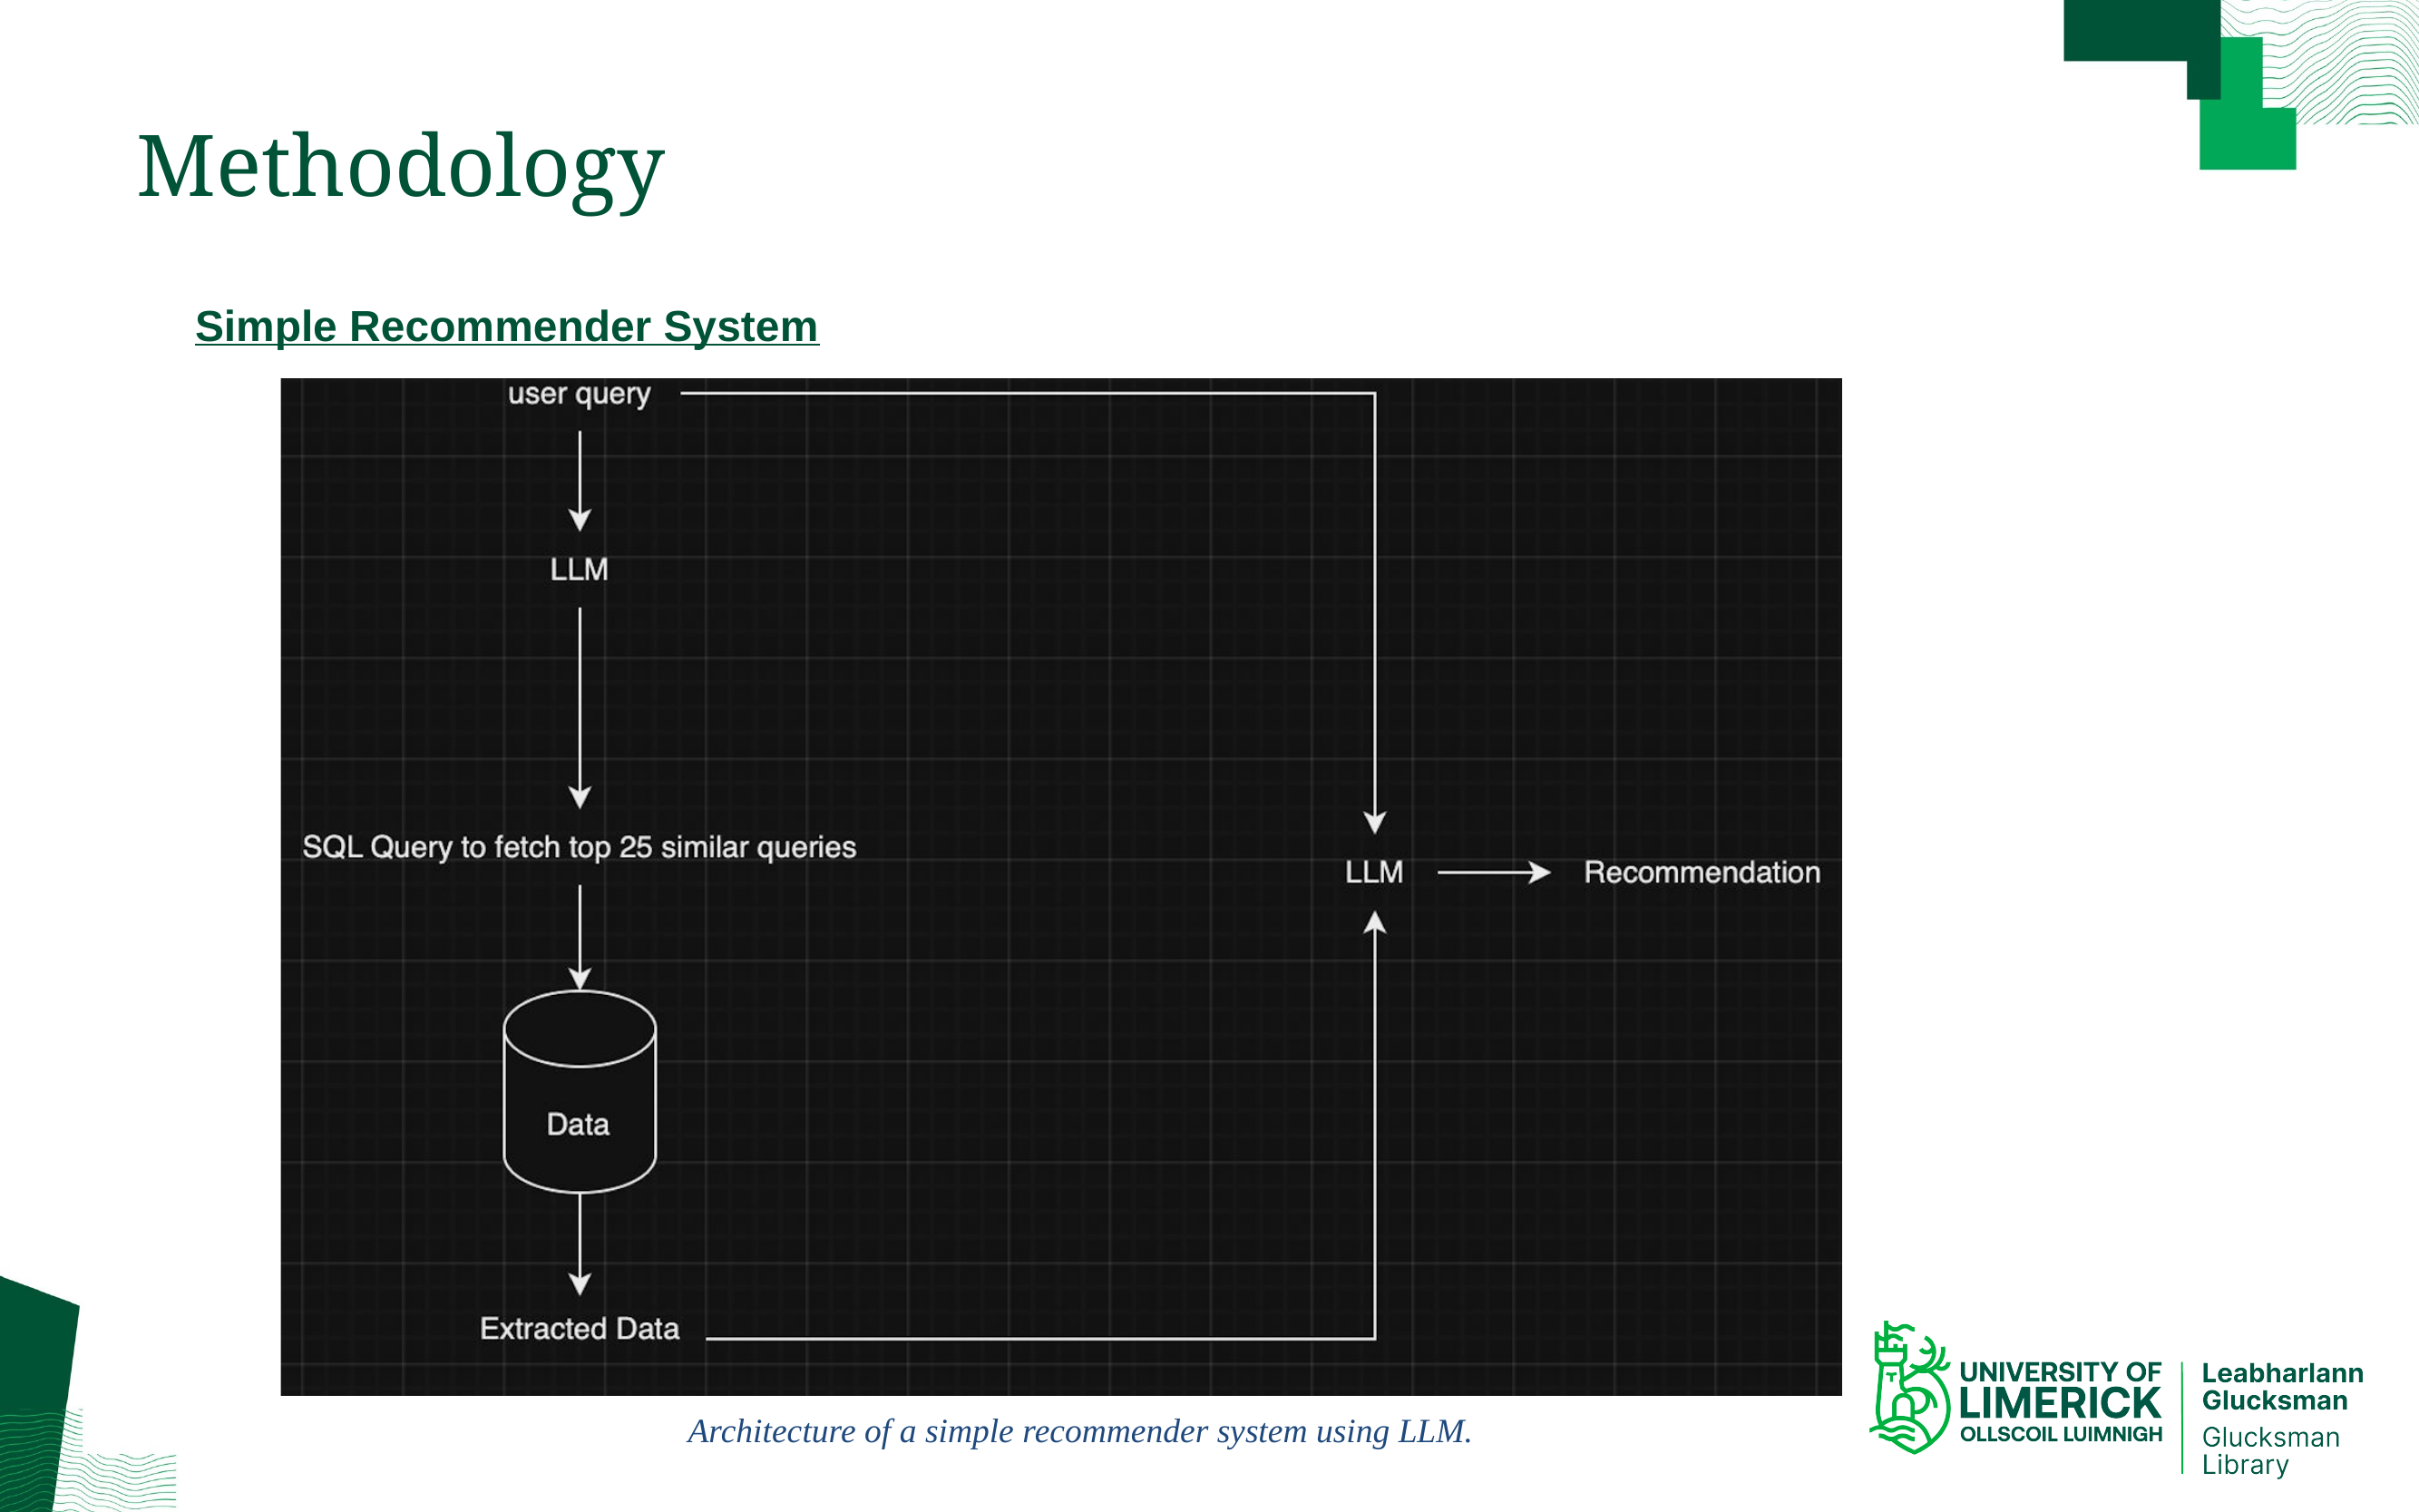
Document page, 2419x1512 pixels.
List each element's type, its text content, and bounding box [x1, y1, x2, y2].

title Methodology [122, 115, 2209, 271]
picture [0, 0, 2419, 1512]
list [280, 377, 1843, 1397]
list Simple Recommender System [181, 290, 1210, 557]
text_box Architecture of a simple recommender system using LLM. [674, 1401, 1487, 1512]
